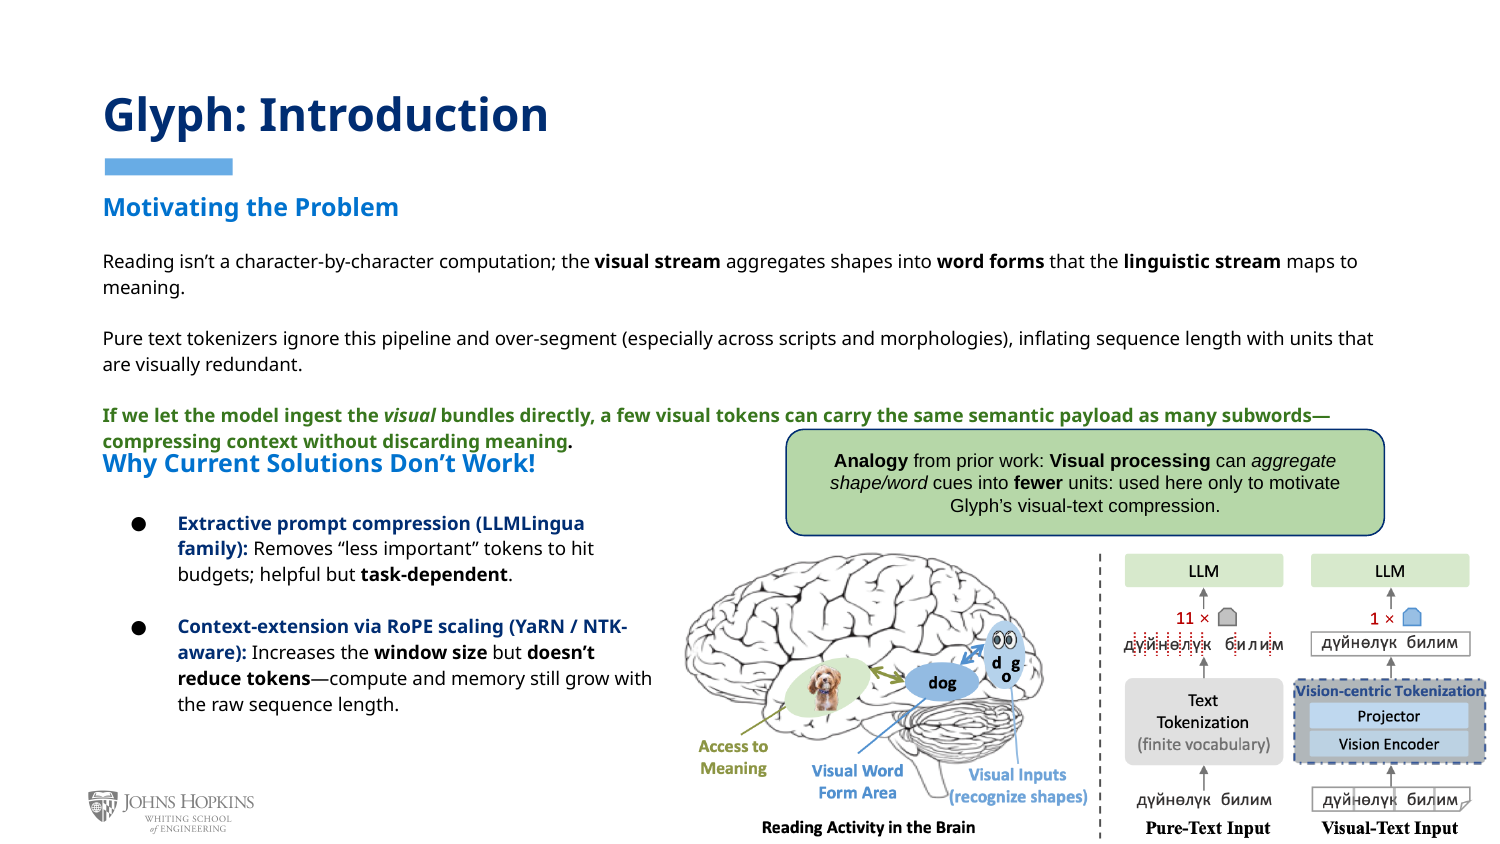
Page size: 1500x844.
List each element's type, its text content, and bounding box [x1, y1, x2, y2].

text_box Why Current Solutions Don’t Work! Extractive prompt compression (LLMLingua family): Removes “less important” tokens to hit budgets; helpful but task-dependent. Context-extension via RoPE scaling (YaRN / NTK-aware): Increases the window size but doesn’t reduce tokens—compute and memory still grow with the raw sequence length. [87, 440, 671, 788]
text_box Analogy from prior work: Visual processing can aggregate shape/word cues into fewer units: used here only to motivate Glyph’s visual-text compression. [786, 430, 1385, 535]
title Glyph: Introduction [87, 74, 1414, 159]
picture [670, 536, 1500, 844]
text_box Motivating the Problem Reading isn’t a character-by-character computation; the visual stream aggregates shapes into word forms that the linguistic stream maps to meaning. Pure text tokenizers ignore this pipeline and over-segment (especially across scripts and morphologies), inflating sequence length with units that are visually redundant. If we let the model ingest the visual bundles directly, a few visual tokens can carry the same semantic payload as many subwords—compressing context without discarding meaning. [87, 184, 1414, 430]
